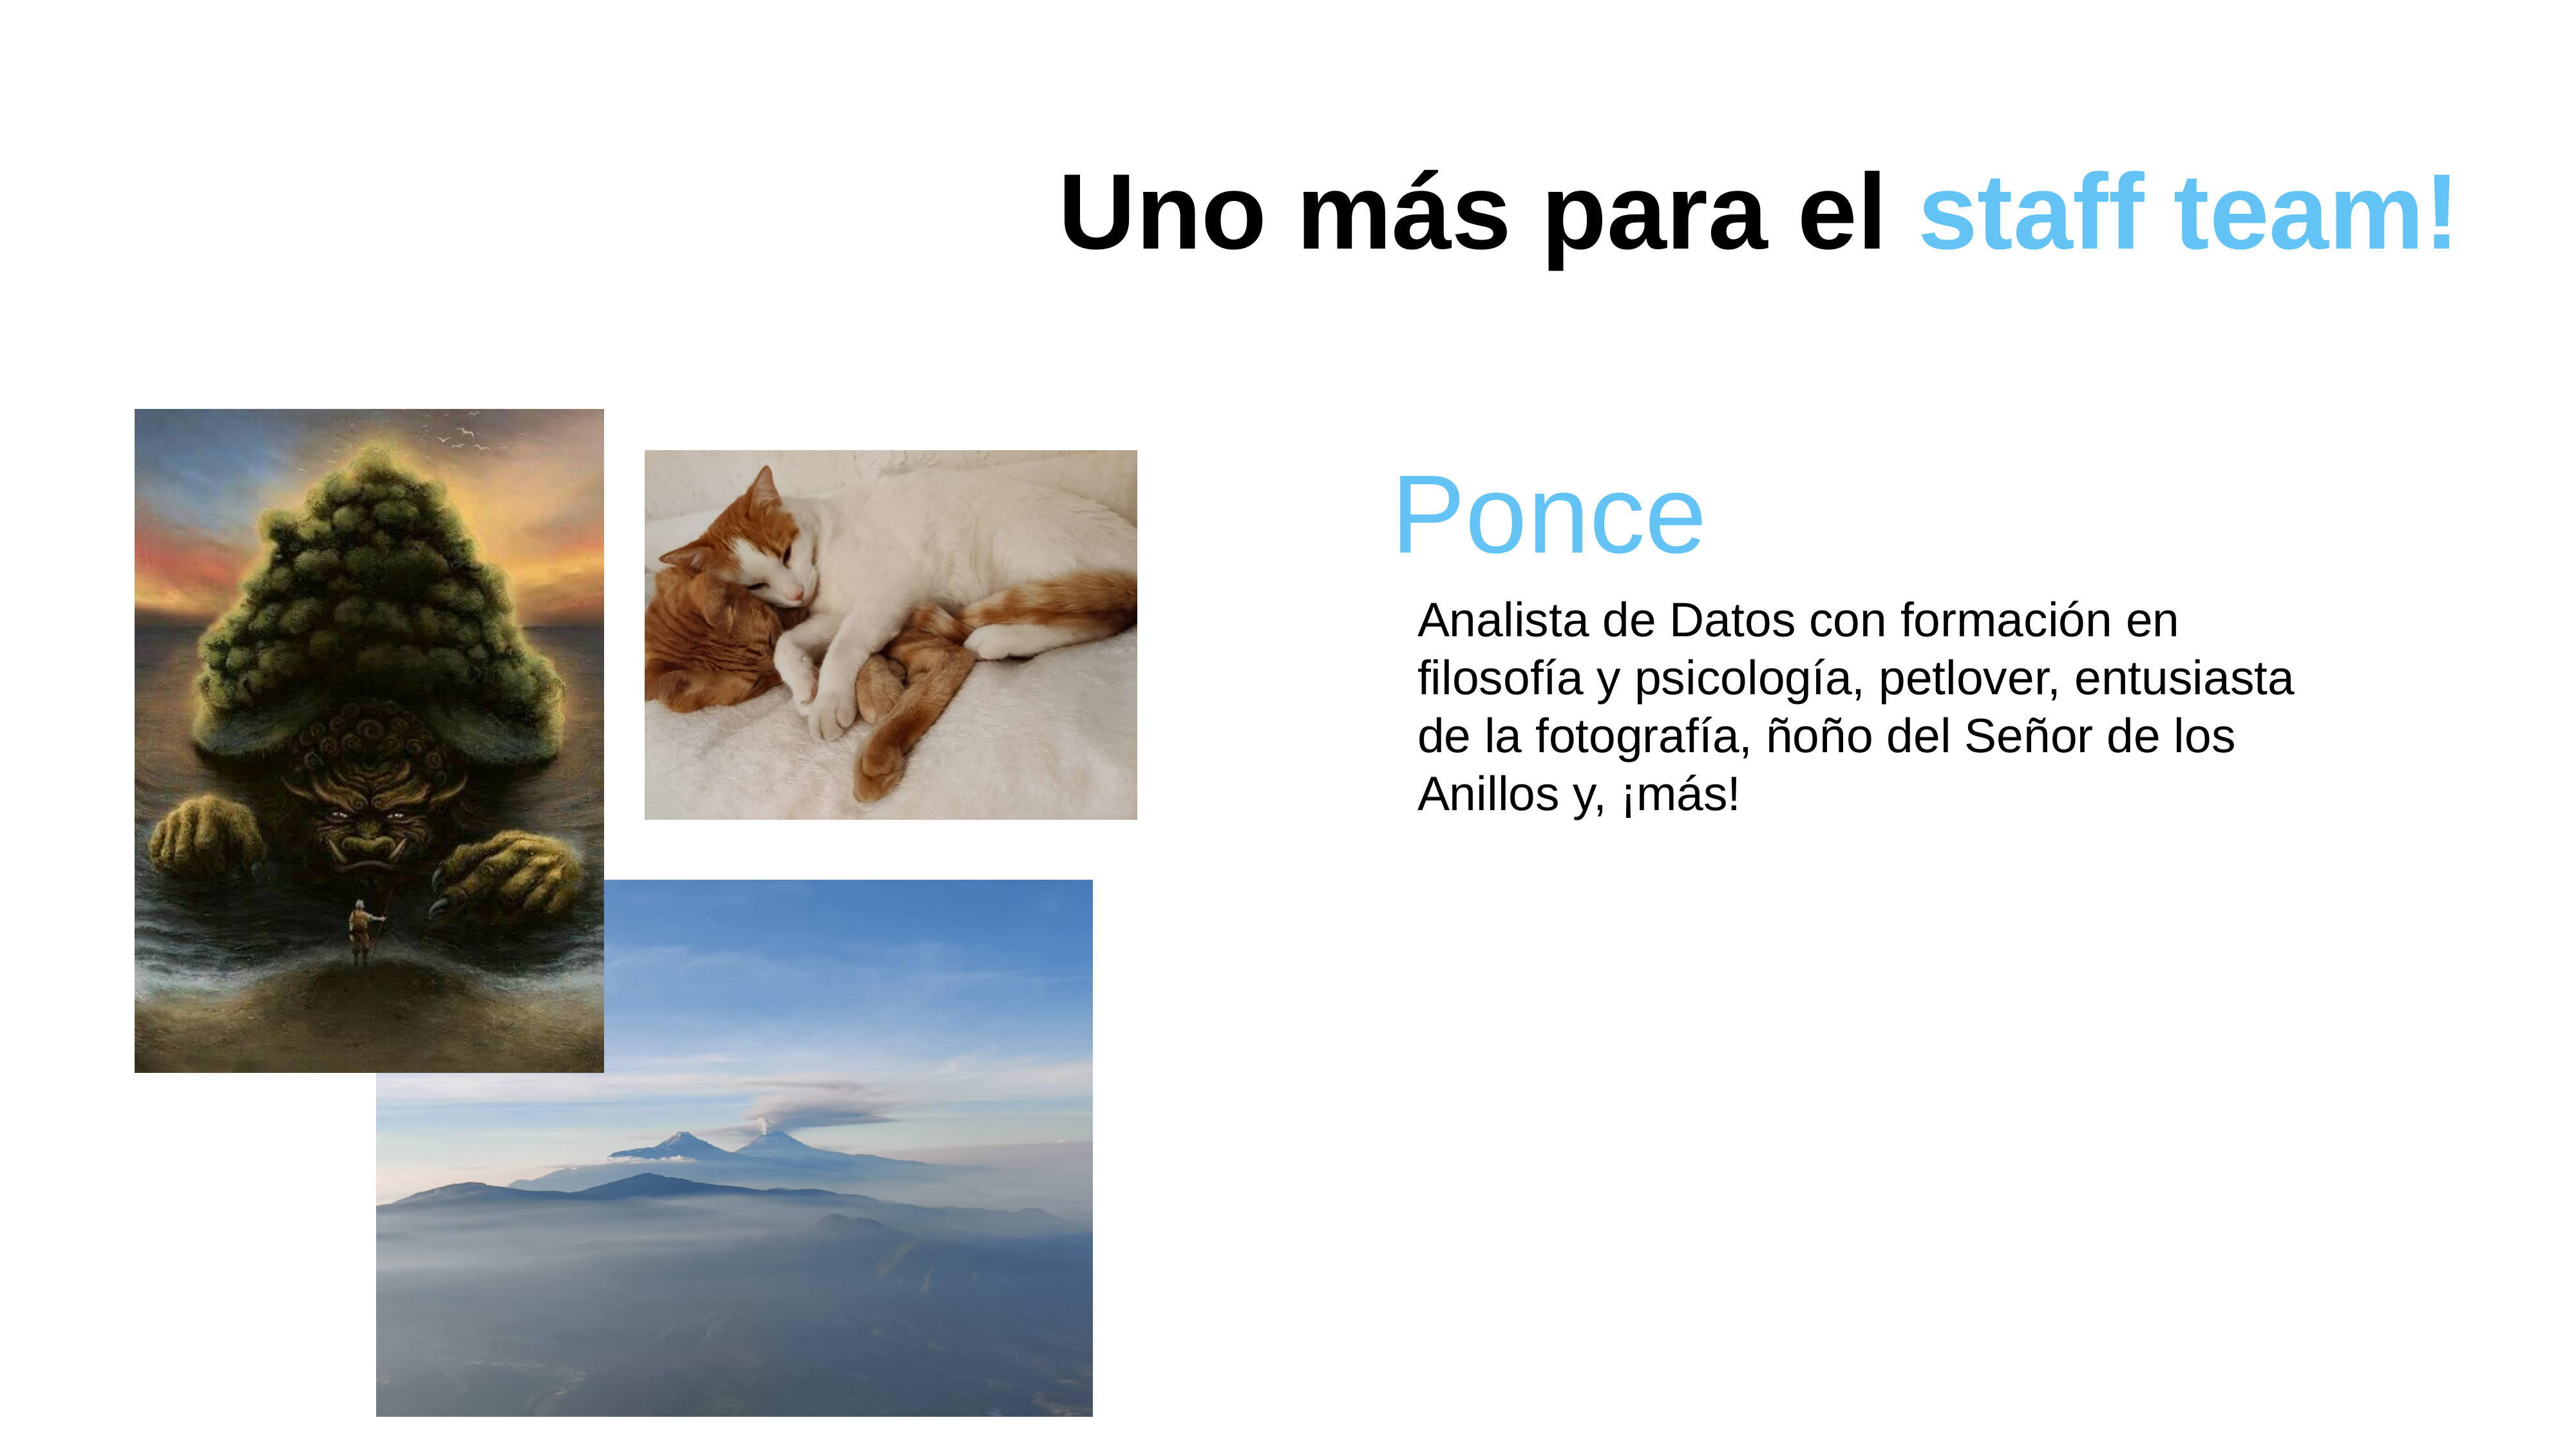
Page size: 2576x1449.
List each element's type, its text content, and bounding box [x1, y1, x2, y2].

text_box Uno más para el staff team! [741, 21, 2467, 390]
text_box Ponce [1290, 436, 1809, 562]
picture [134, 409, 1093, 1417]
picture [645, 450, 1137, 820]
text_box Analista de Datos con formación en filosofía y psicología, petlover, entusiasta de la fotografía, ñoño del Señor de los Anillos y, ¡más! [1412, 582, 2316, 799]
